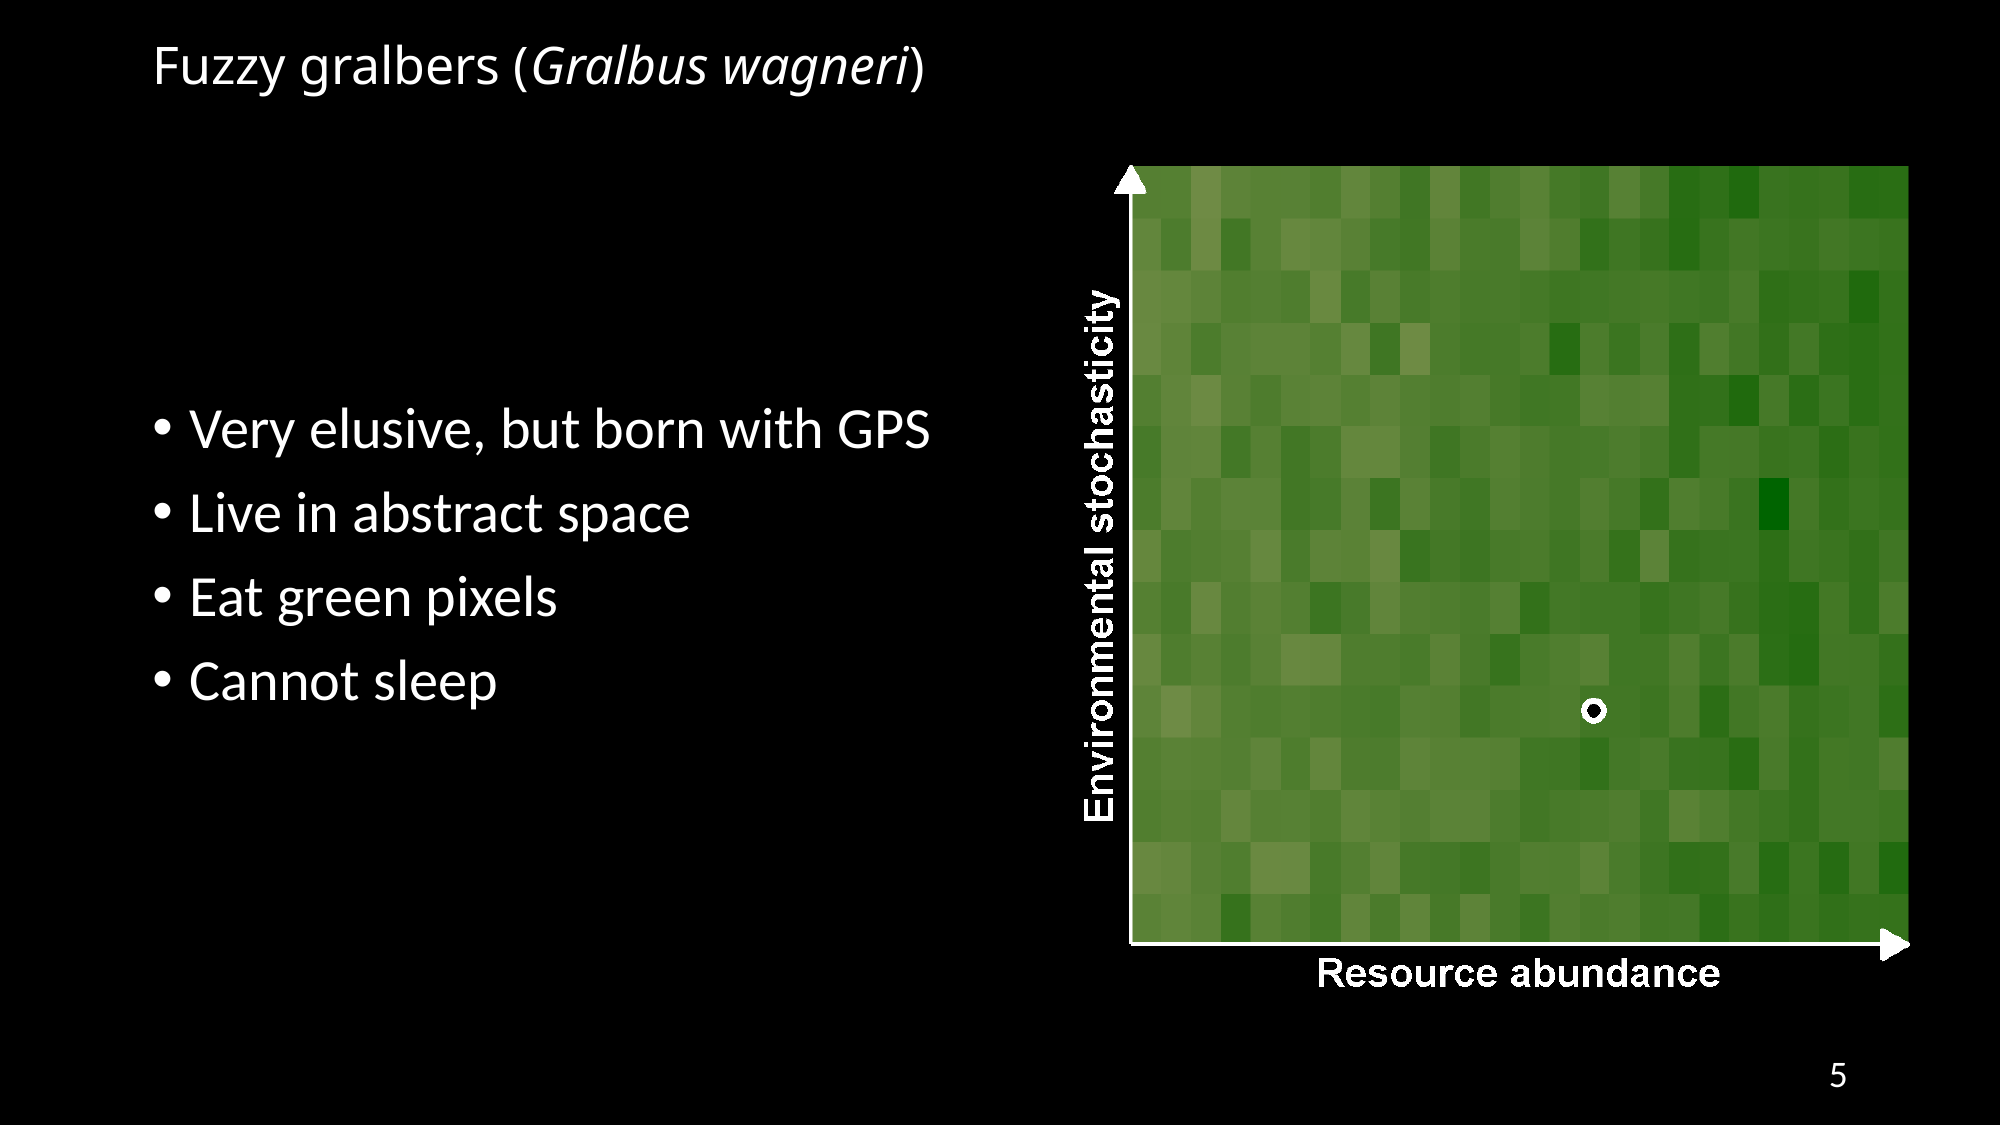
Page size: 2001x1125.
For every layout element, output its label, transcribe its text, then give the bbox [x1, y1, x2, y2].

title Fuzzy gralbers (Gralbus wagneri) [137, 32, 1863, 104]
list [1061, 146, 1928, 1014]
slide_number 5 [1412, 1042, 1863, 1103]
list Very elusive, but born with GPS Live in abstract space Eat green pixels Cannot sleep [137, 132, 988, 1014]
